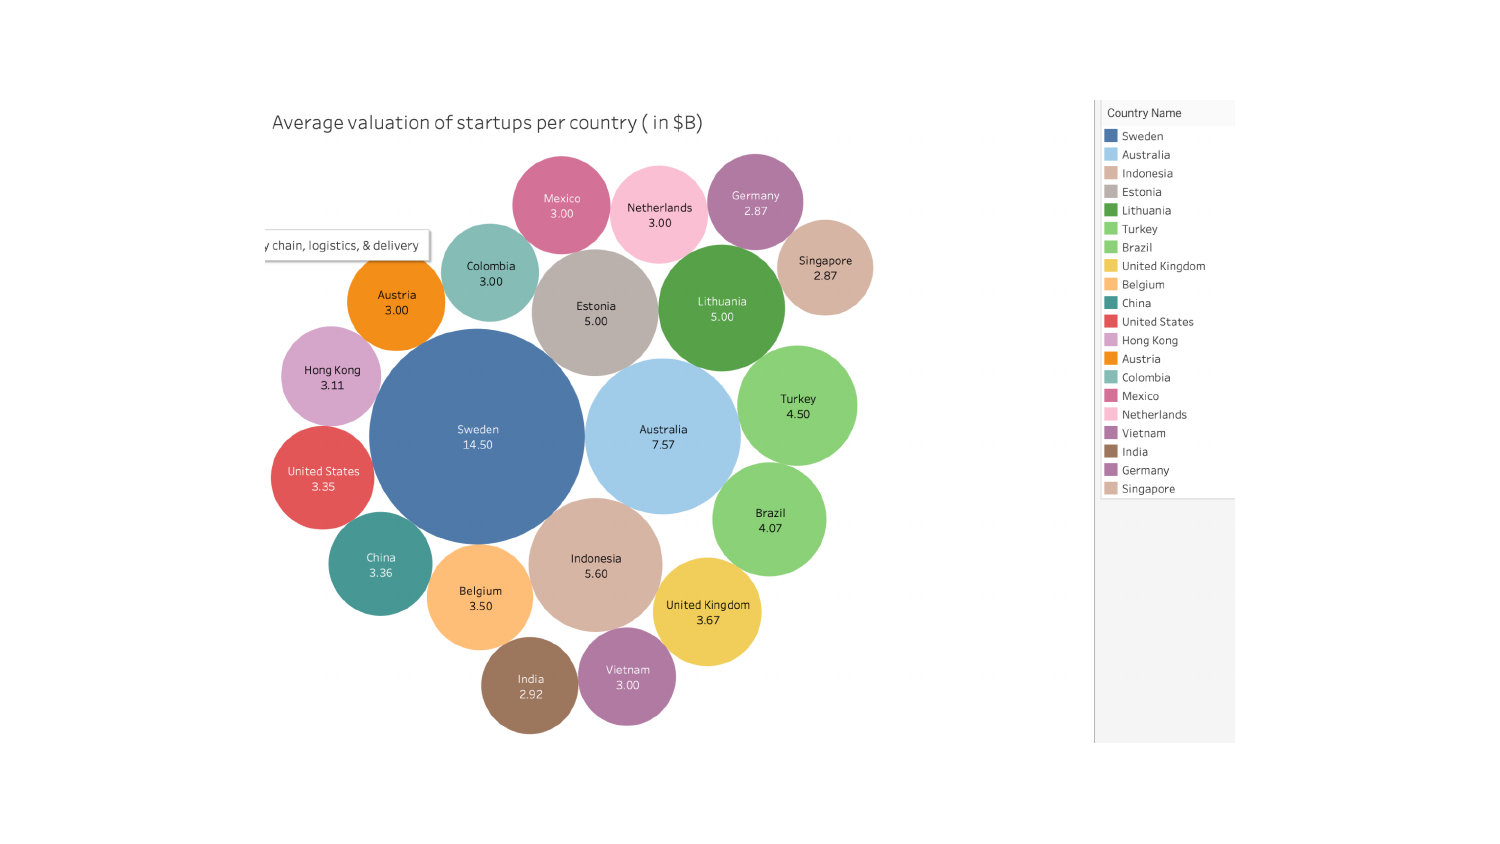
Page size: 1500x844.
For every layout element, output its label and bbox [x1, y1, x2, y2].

picture [265, 100, 1235, 744]
